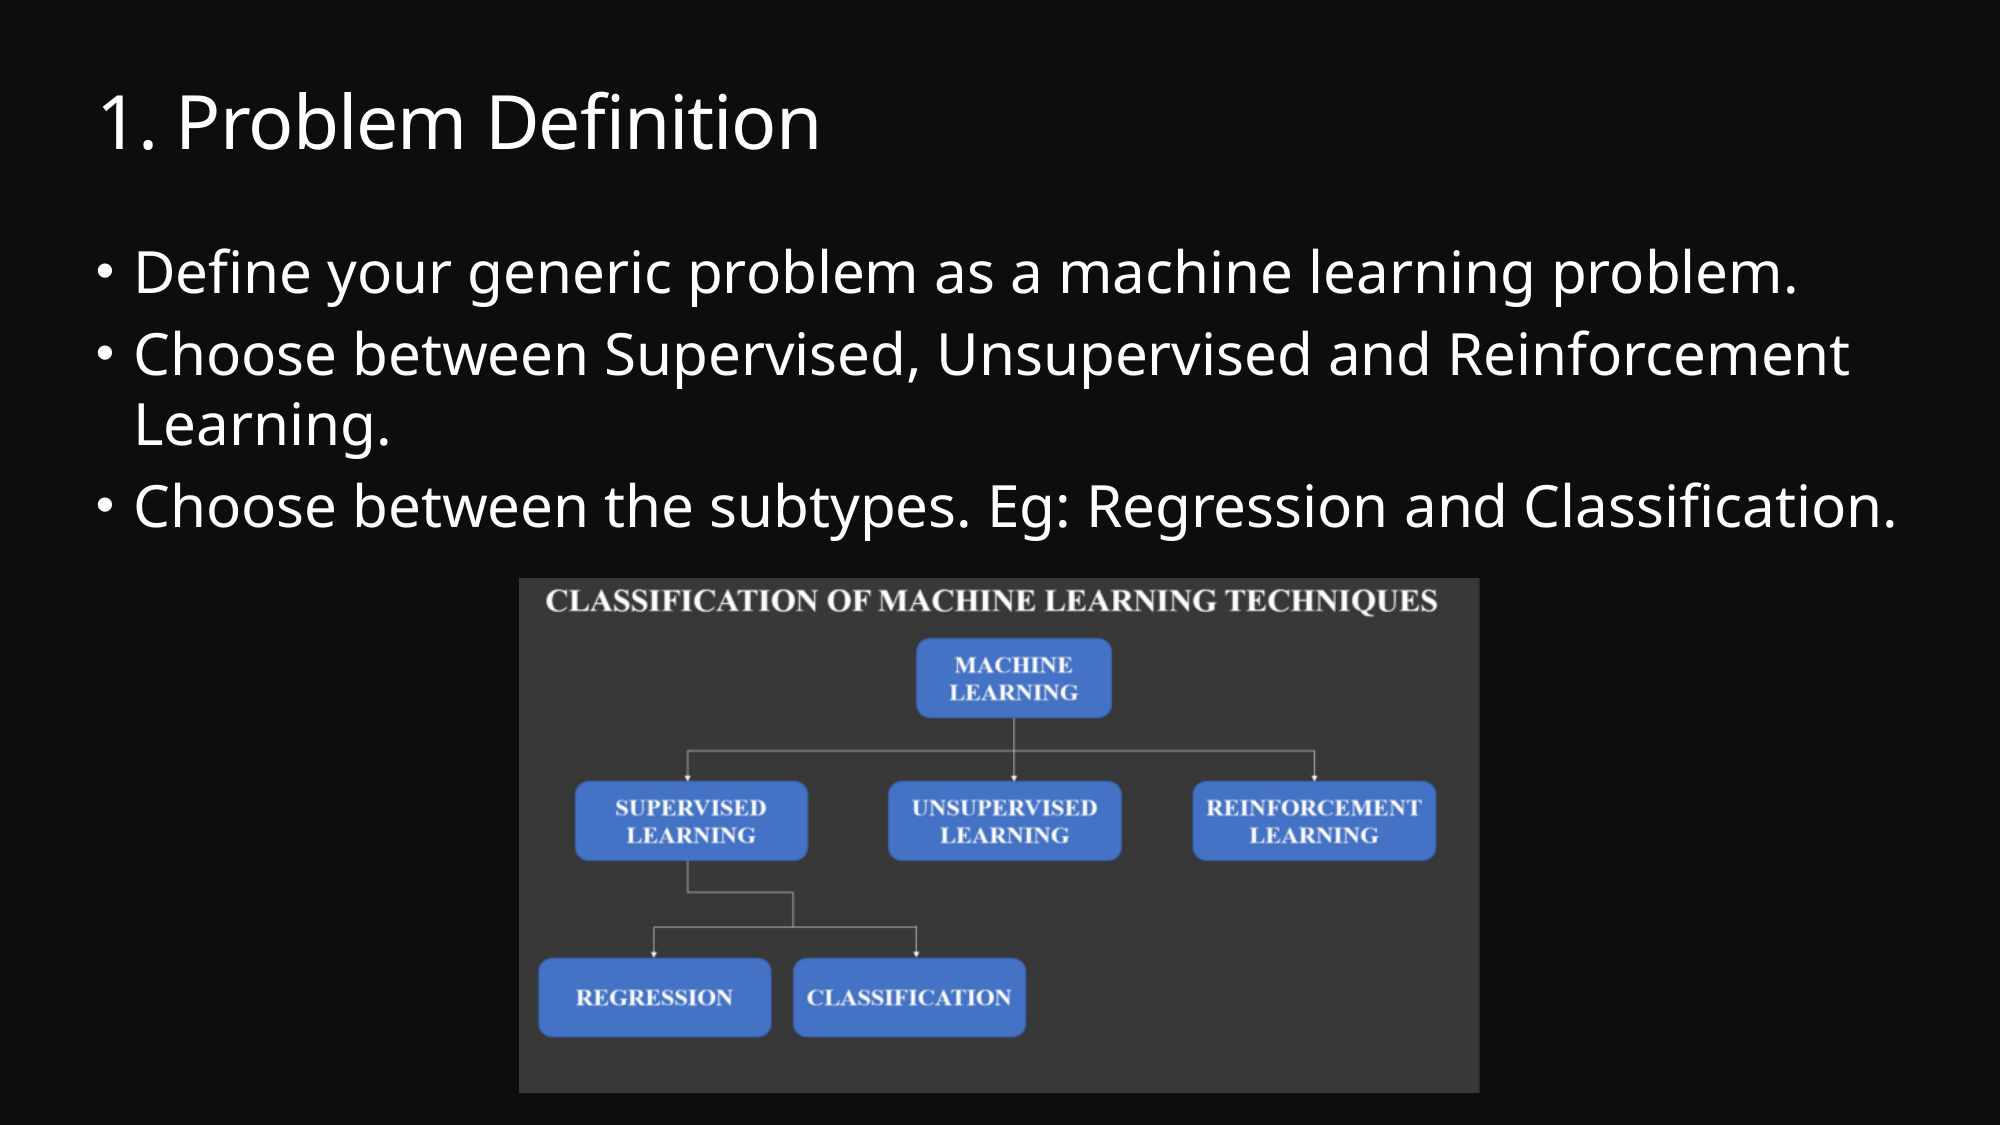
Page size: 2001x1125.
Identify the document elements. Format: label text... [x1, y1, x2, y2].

title 1. Problem Definition [96, 75, 1904, 235]
list Define your generic problem as a machine learning problem. Choose between Supervised, Unsupervised and Reinforcement Learning. Choose between the subtypes. Eg: Regression and Classification. [95, 235, 1904, 547]
picture [519, 578, 1480, 1093]
